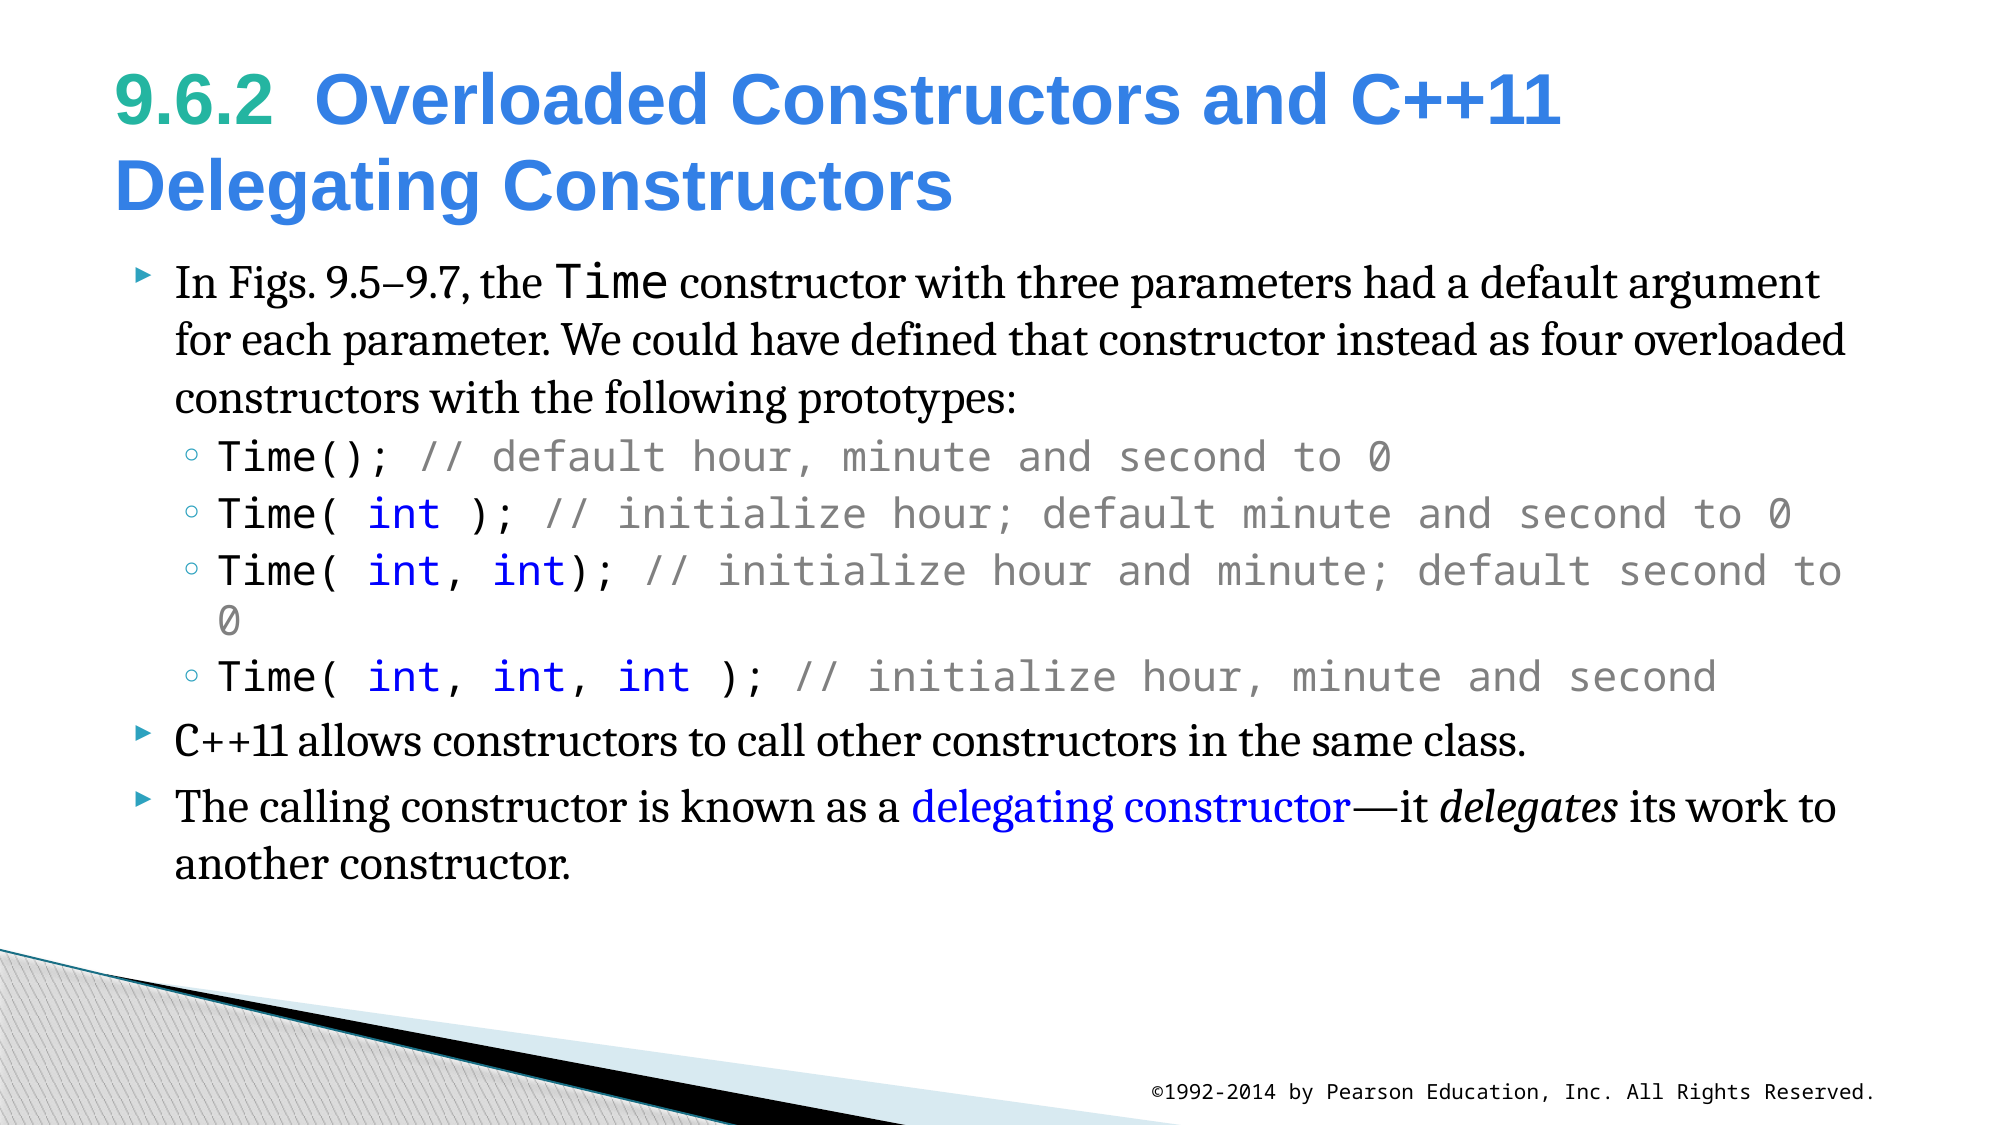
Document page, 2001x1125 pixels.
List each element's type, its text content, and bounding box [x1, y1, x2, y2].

title 9.6.2 Overloaded Constructors and C++11 Delegating Constructors [99, 45, 1900, 233]
footer ©1992-2014 by Pearson Education, Inc. All Rights Reserved. [866, 1051, 1892, 1112]
list In Figs. 9.5–9.7, the Time constructor with three parameters had a default argument for each parameter. We could have defined that constructor instead as four overloaded constructors with the following prototypes: Time(); // default hour, minute and second to 0 Time( int ); // initialize hour; default minute and second to 0 Time( int, int); // initialize hour and minute; default second to 0 Time( int, int, int ); // initialize hour, minute and second C++11 allows constructors to call other constructors in the same class. The calling constructor is known as a delegating constructor—it delegates its work to another constructor. [99, 242, 1900, 986]
